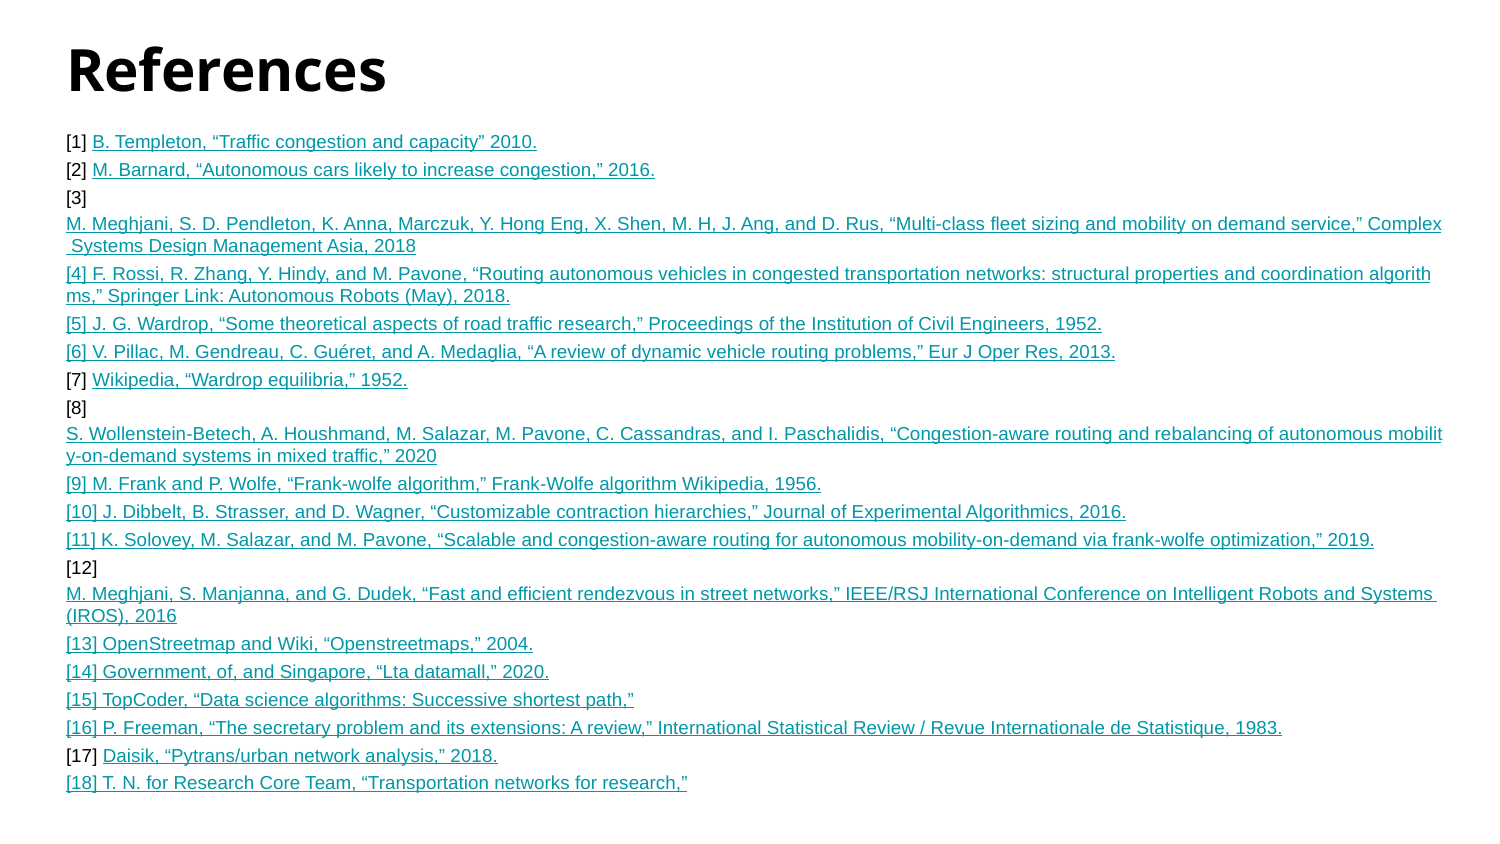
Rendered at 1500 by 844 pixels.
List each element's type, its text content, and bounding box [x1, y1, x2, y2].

list [1] B. Templeton, “Traffic congestion and capacity” 2010. [2] M. Barnard, “Autonomous cars likely to increase congestion,” 2016. [3] M. Meghjani, S. D. Pendleton, K. Anna, Marczuk, Y. Hong Eng, X. Shen, M. H, J. Ang, and D. Rus, “Multi-class fleet sizing and mobility on demand service,” Complex Systems Design Management Asia, 2018 [4] F. Rossi, R. Zhang, Y. Hindy, and M. Pavone, “Routing autonomous vehicles in congested transportation networks: structural properties and coordination algorithms,” Springer Link: Autonomous Robots (May), 2018. [5] J. G. Wardrop, “Some theoretical aspects of road traffic research,” Proceedings of the Institution of Civil Engineers, 1952. [6] V. Pillac, M. Gendreau, C. Guéret, and A. Medaglia, “A review of dynamic vehicle routing problems,” Eur J Oper Res, 2013. [7] Wikipedia, “Wardrop equilibria,” 1952. [8] S. Wollenstein-Betech, A. Houshmand, M. Salazar, M. Pavone, C. Cassandras, and I. Paschalidis, “Congestion-aware routing and rebalancing of autonomous mobility-on-demand systems in mixed traffic,” 2020 [9] M. Frank and P. Wolfe, “Frank-wolfe algorithm,” Frank-Wolfe algorithm Wikipedia, 1956. [10] J. Dibbelt, B. Strasser, and D. Wagner, “Customizable contraction hierarchies,” Journal of Experimental Algorithmics, 2016. [11] K. Solovey, M. Salazar, and M. Pavone, “Scalable and congestion-aware routing for autonomous mobility-on-demand via frank-wolfe optimization,” 2019. [12] M. Meghjani, S. Manjanna, and G. Dudek, “Fast and efficient rendezvous in street networks,” IEEE/RSJ International Conference on Intelligent Robots and Systems (IROS), 2016 [13] OpenStreetmap and Wiki, “Openstreetmaps,” 2004. [14] Government, of, and Singapore, “Lta datamall,” 2020. [15] TopCoder, “Data science algorithms: Successive shortest path,” [16] P. Freeman, “The secretary problem and its extensions: A review,” International Statistical Review / Revue Internationale de Statistique, 1983. [17] Daisik, “Pytrans/urban network analysis,” 2018. [18] T. N. for Research Core Team, “Transportation networks for research,” [51, 111, 1459, 822]
title References [51, 17, 1449, 111]
